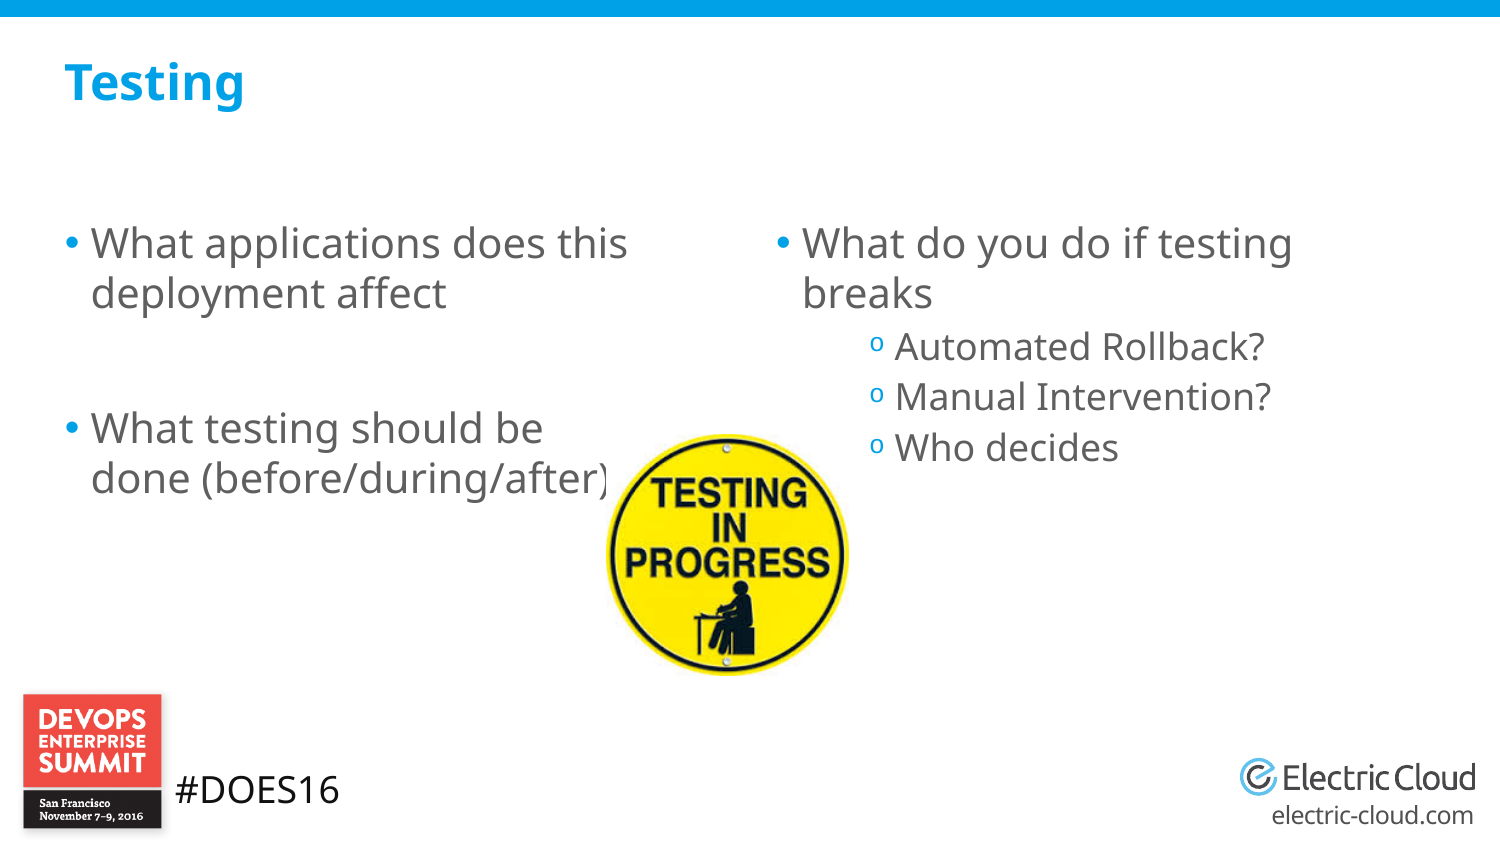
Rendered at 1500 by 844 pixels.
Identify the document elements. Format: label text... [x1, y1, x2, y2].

list What do you do if testing breaks Automated Rollback? Manual Intervention? Who decides [761, 209, 1385, 750]
picture [21, 693, 163, 829]
picture [606, 434, 849, 677]
list What applications does this deployment affect What testing should be done (before/during/after) [50, 209, 668, 750]
title Testing [50, 42, 1385, 119]
